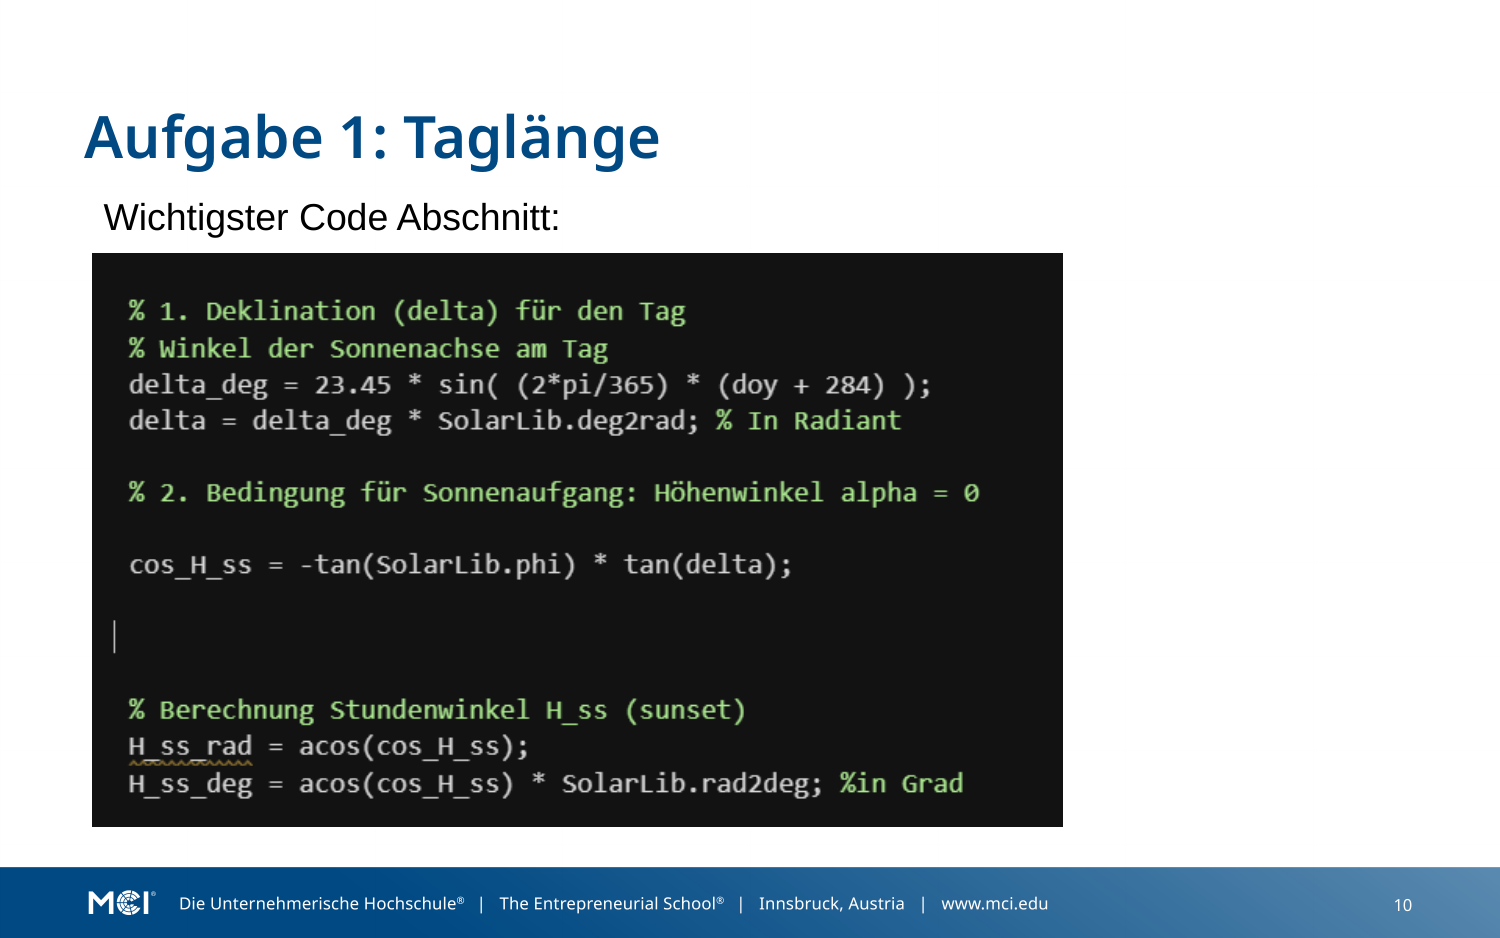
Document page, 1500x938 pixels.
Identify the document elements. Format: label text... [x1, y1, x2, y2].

text_box Aufgabe 1: Taglänge [84, 108, 1412, 159]
picture [92, 253, 1063, 827]
text_box Wichtigster Code Abschnitt: [88, 186, 1468, 336]
